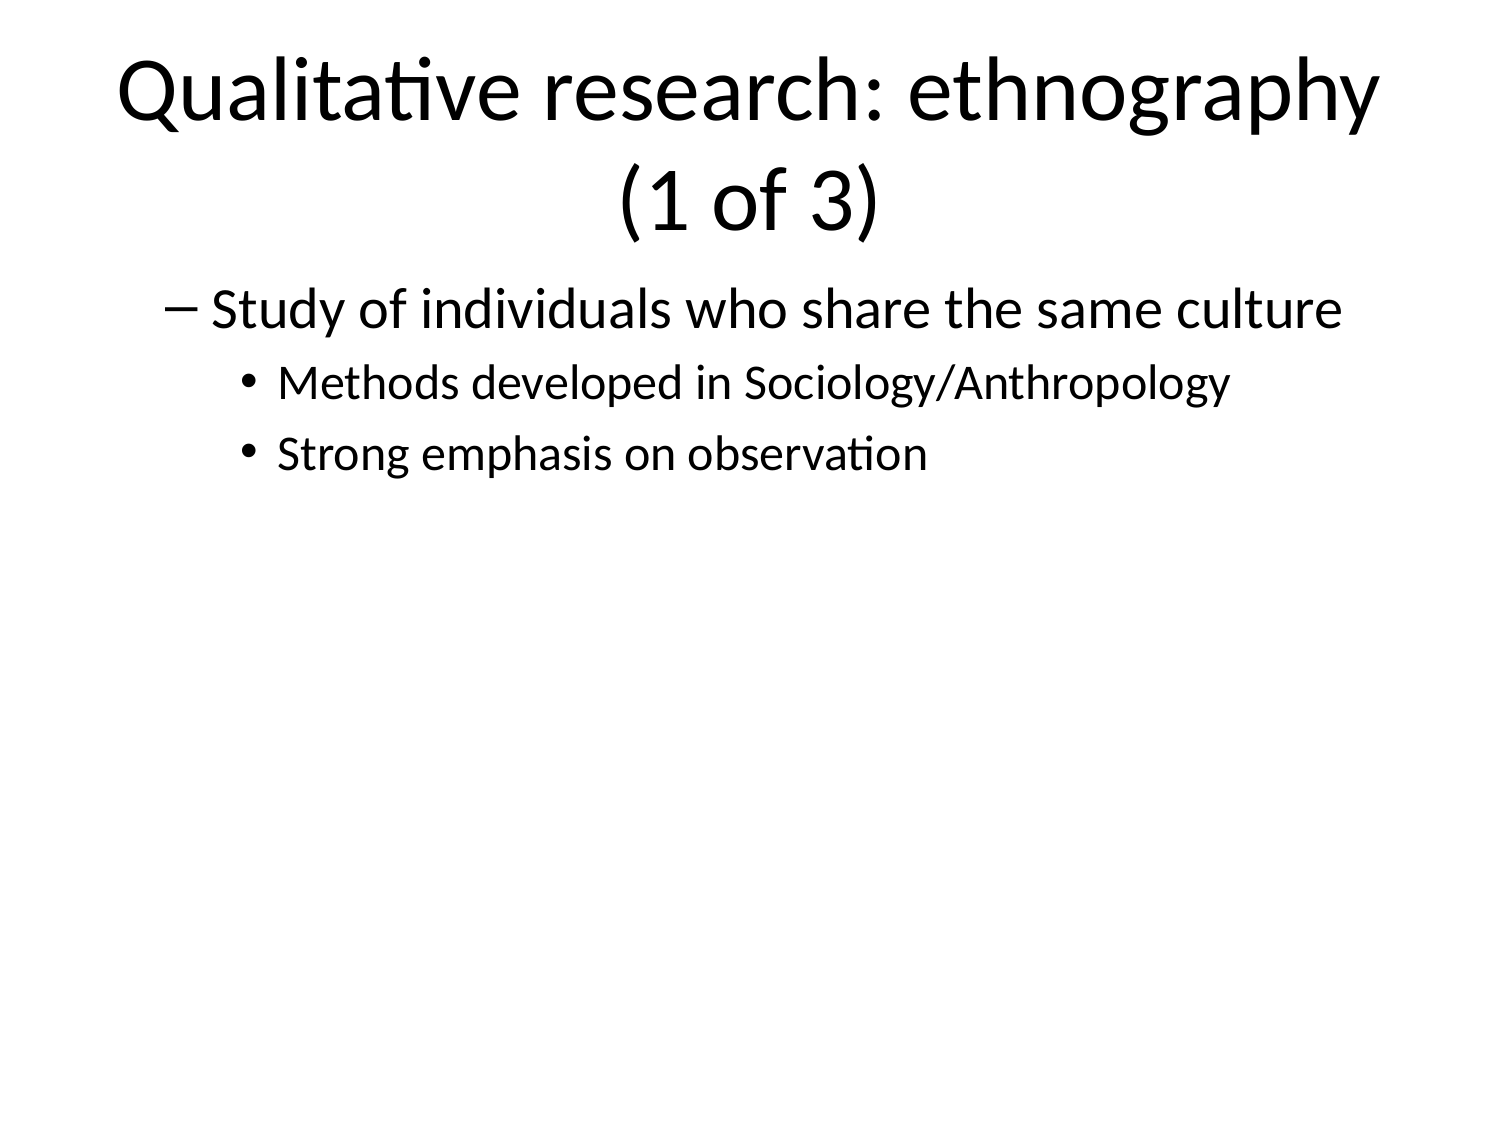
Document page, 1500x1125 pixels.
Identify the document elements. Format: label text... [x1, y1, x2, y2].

list Study of individuals who share the same culture Methods developed in Sociology/Anthropology Strong emphasis on observation [75, 262, 1425, 1005]
title Qualitative research: ethnography (1 of 3) [75, 45, 1425, 233]
